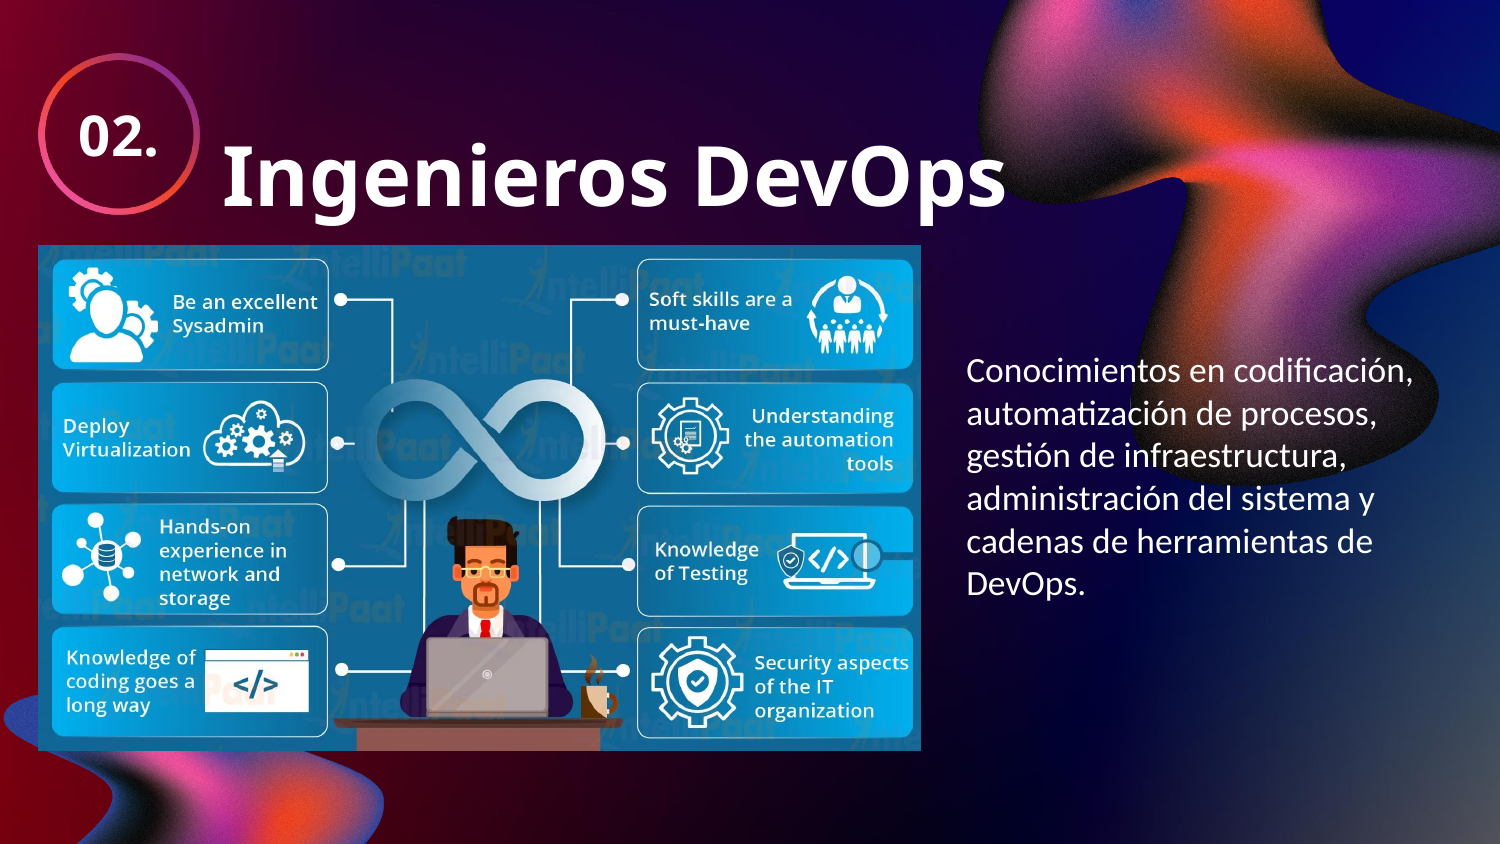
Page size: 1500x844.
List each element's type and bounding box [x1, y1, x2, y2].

text_box [38, 53, 200, 215]
picture [0, 0, 1500, 844]
